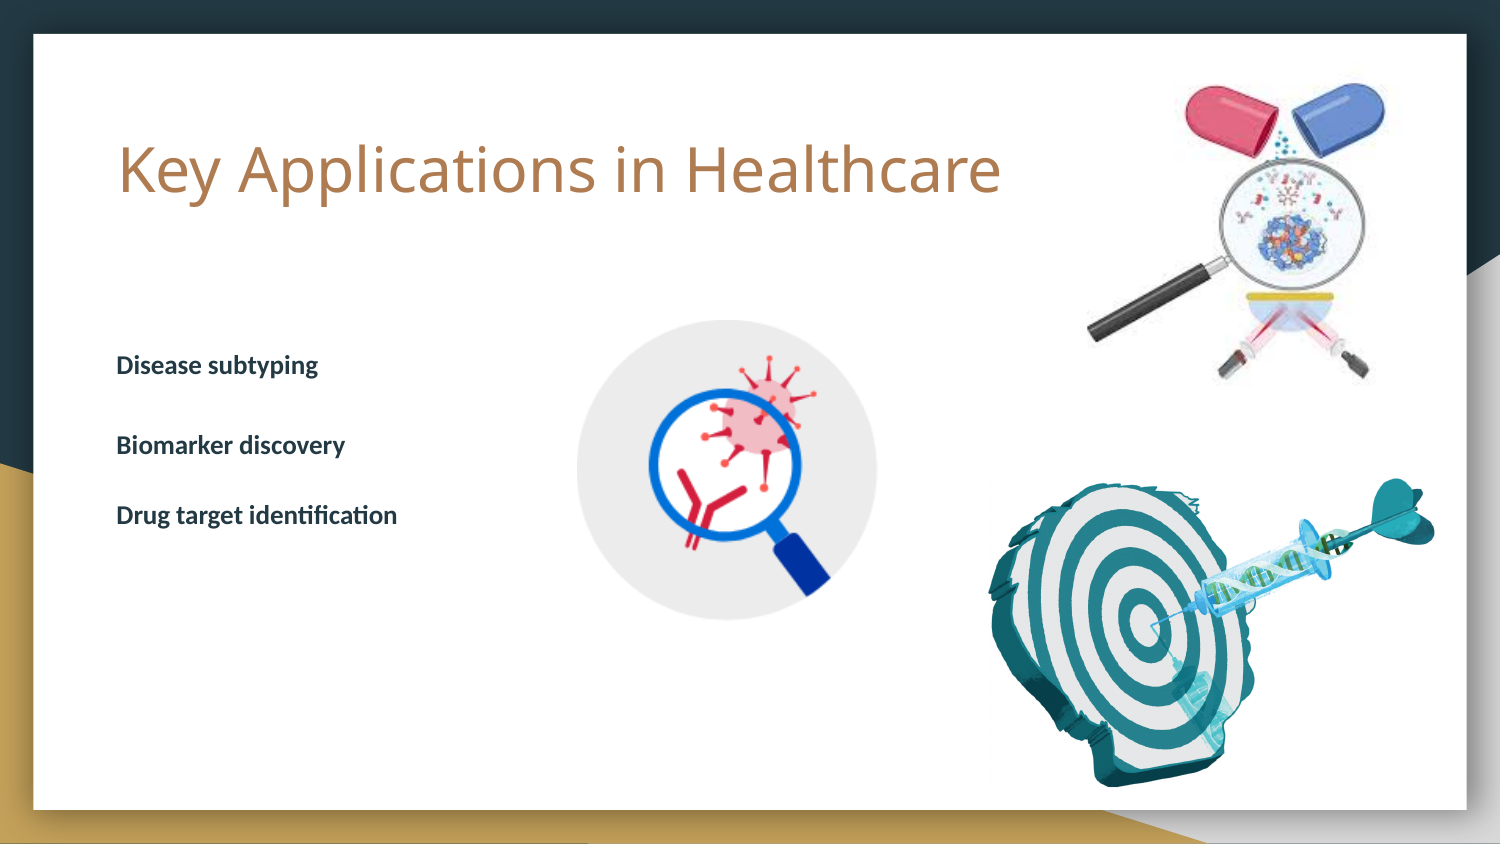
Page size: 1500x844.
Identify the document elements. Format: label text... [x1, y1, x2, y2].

picture [577, 319, 878, 621]
text_box Drug target identification [101, 477, 572, 545]
picture [987, 477, 1436, 788]
text_box Biomarker discovery [101, 407, 572, 477]
list Disease subtyping [101, 327, 1333, 729]
picture [1075, 60, 1417, 423]
title Key Applications in Healthcare [86, 114, 1070, 272]
